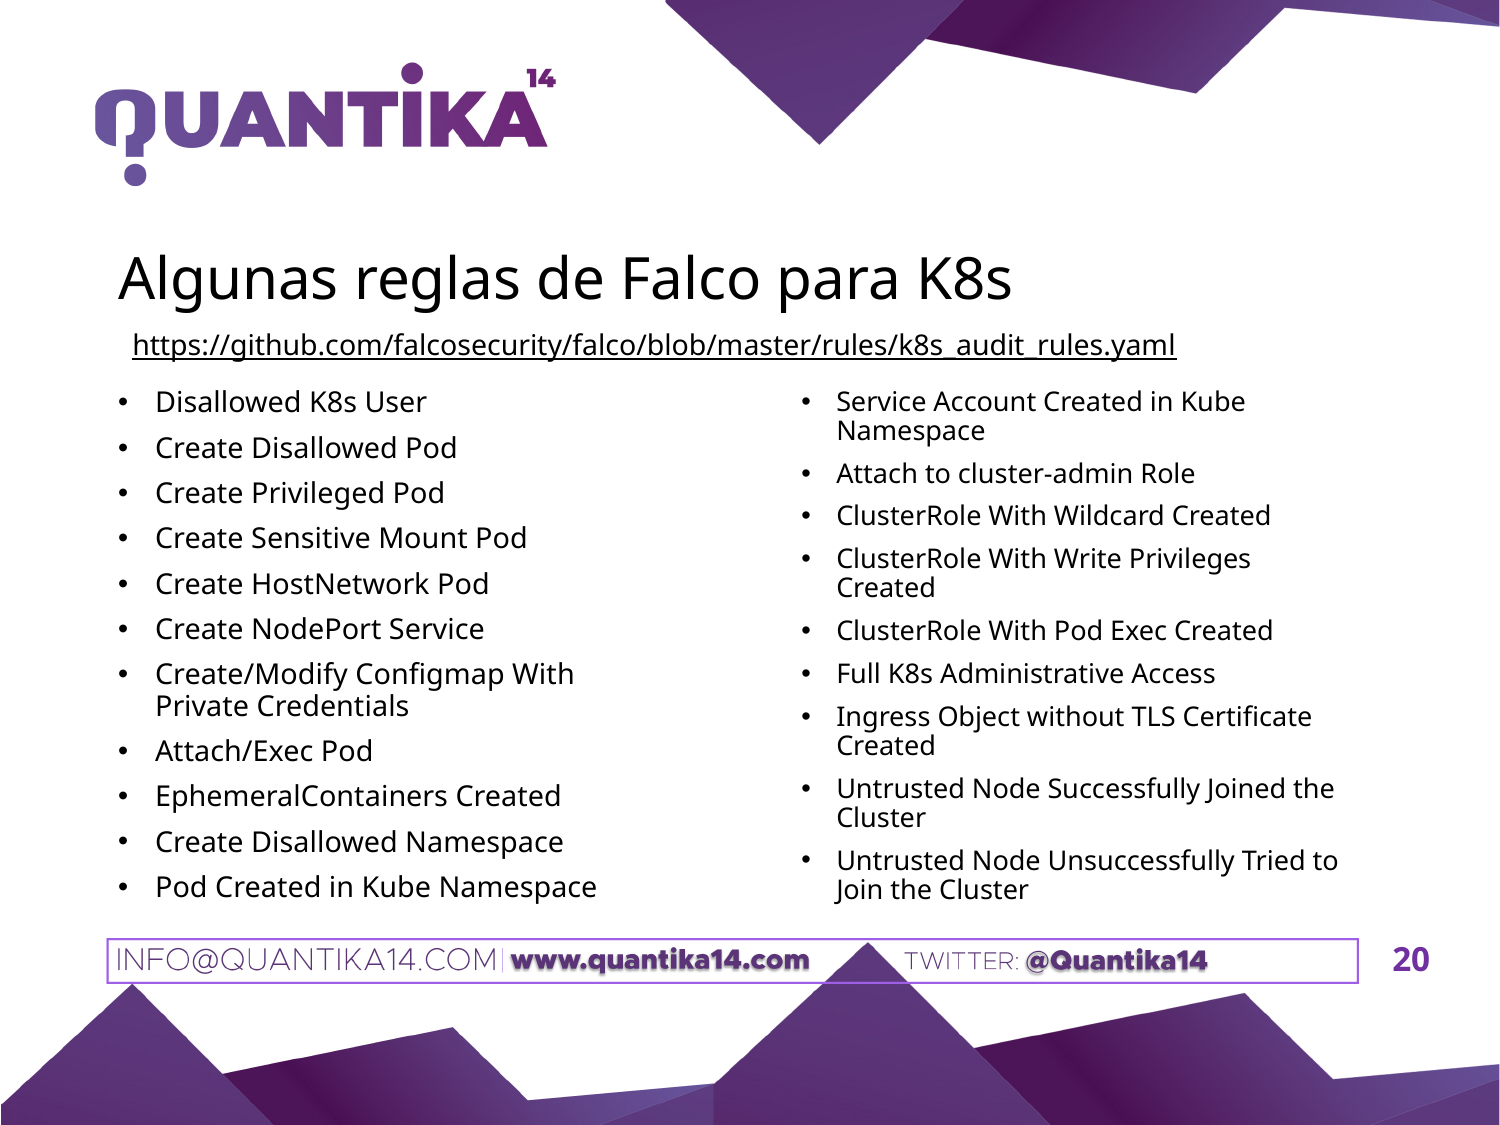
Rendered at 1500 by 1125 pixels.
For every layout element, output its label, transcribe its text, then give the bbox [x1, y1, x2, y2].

picture [0, 0, 1500, 1125]
text_box https://github.com/falcosecurity/falco/blob/master/rules/k8s_audit_rules.yaml [117, 319, 1412, 371]
list Disallowed K8s User Create Disallowed Pod Create Privileged Pod Create Sensitive Mount Pod Create HostNetwork Pod Create NodePort Service Create/Modify Configmap With Private Credentials Attach/Exec Pod EphemeralContainers Created Create Disallowed Namespace Pod Created in Kube Namespace [103, 380, 686, 919]
title Algunas reglas de Falco para K8s [103, 206, 1397, 356]
text_box Service Account Created in Kube Namespace Attach to cluster-admin Role ClusterRole With Wildcard Created ClusterRole With Write Privileges Created ClusterRole With Pod Exec Created Full K8s Administrative Access Ingress Object without TLS Certificate Created Untrusted Node Successfully Joined the Cluster Untrusted Node Unsuccessfully Tried to Join the Cluster [786, 380, 1369, 918]
